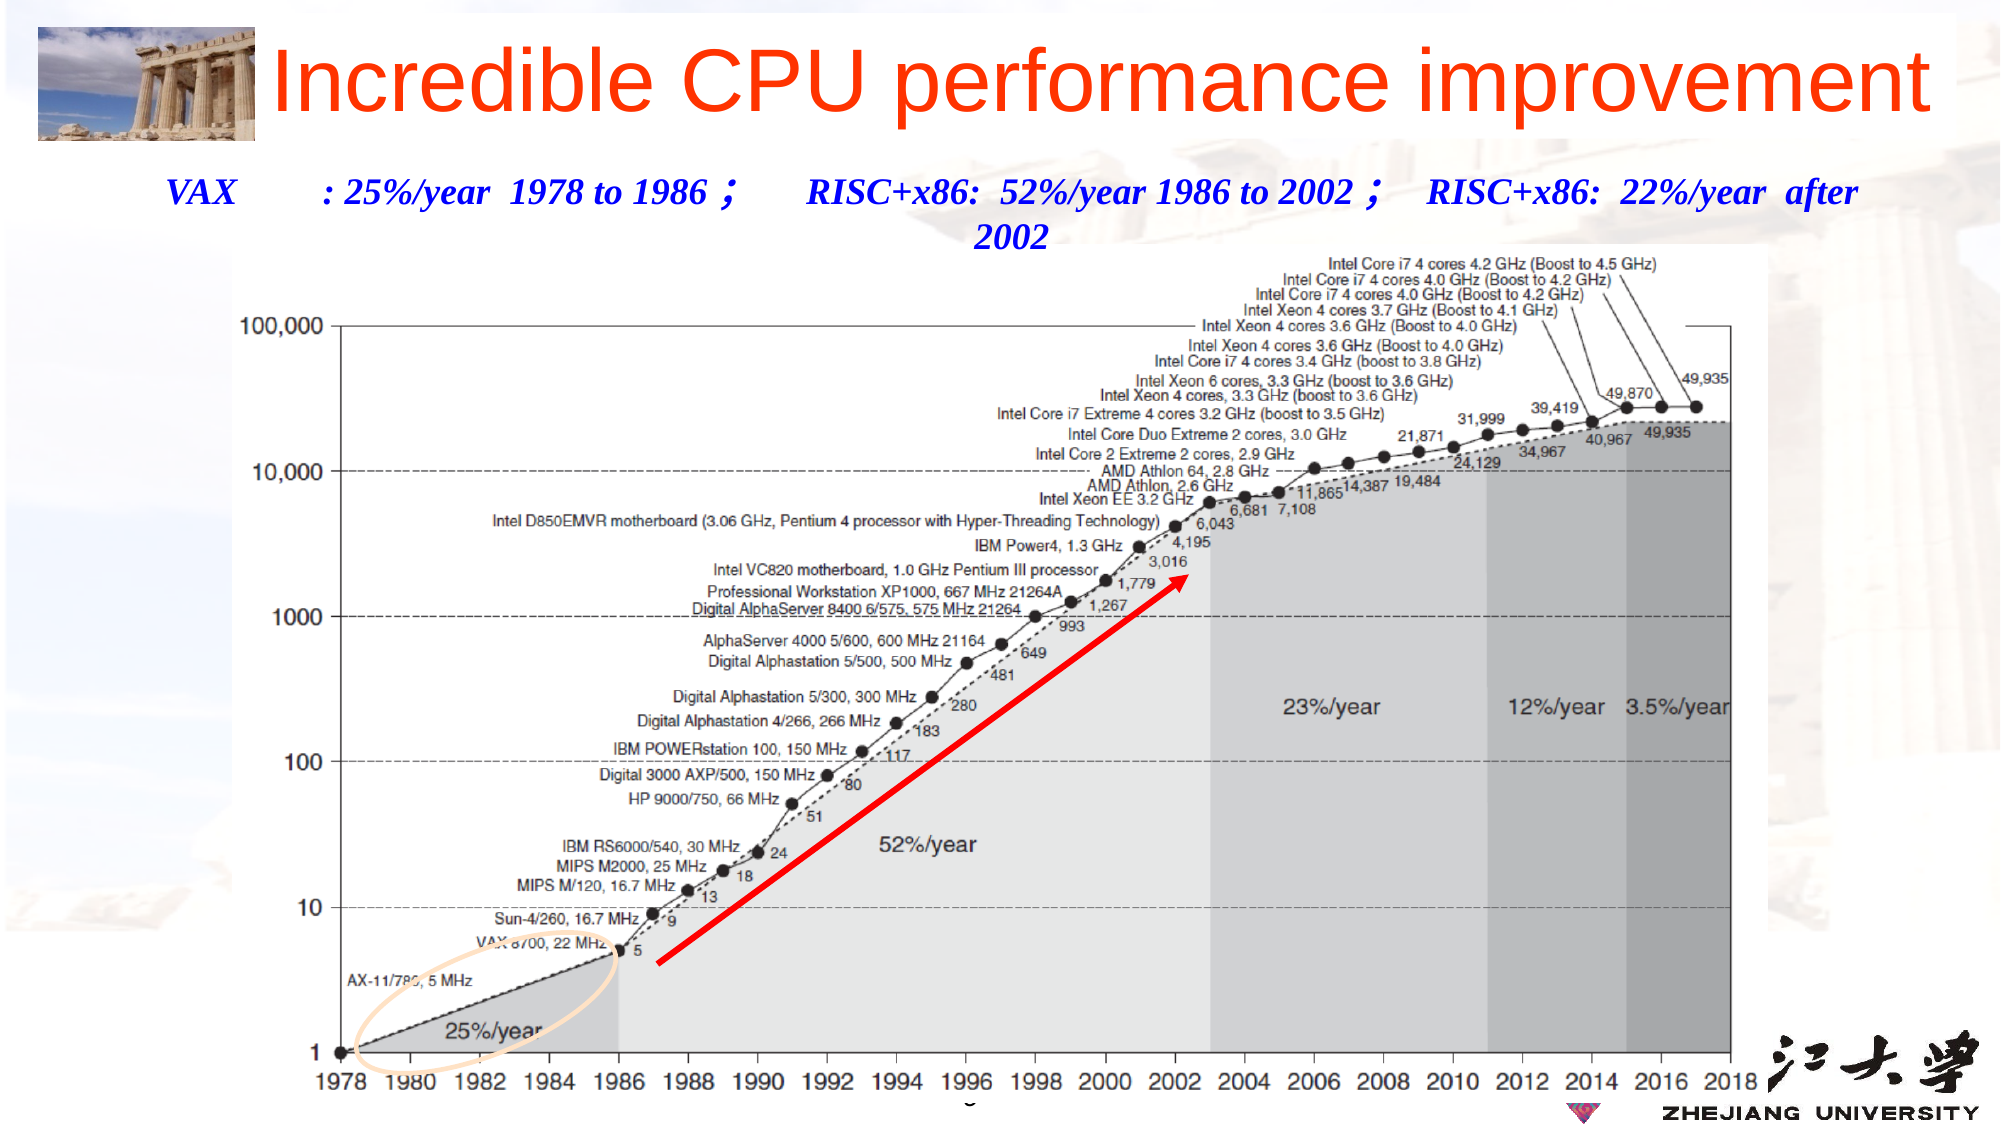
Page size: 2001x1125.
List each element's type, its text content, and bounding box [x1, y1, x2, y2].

picture [0, 0, 2001, 1125]
title Incredible CPU performance improvement [255, 12, 1957, 139]
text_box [657, 574, 1190, 965]
text_box VAX : 25%/year 1978 to 1986； RISC+x86: 52%/year 1986 to 2002； RISC+x86: 22%/year after 2002 [114, 159, 1910, 265]
